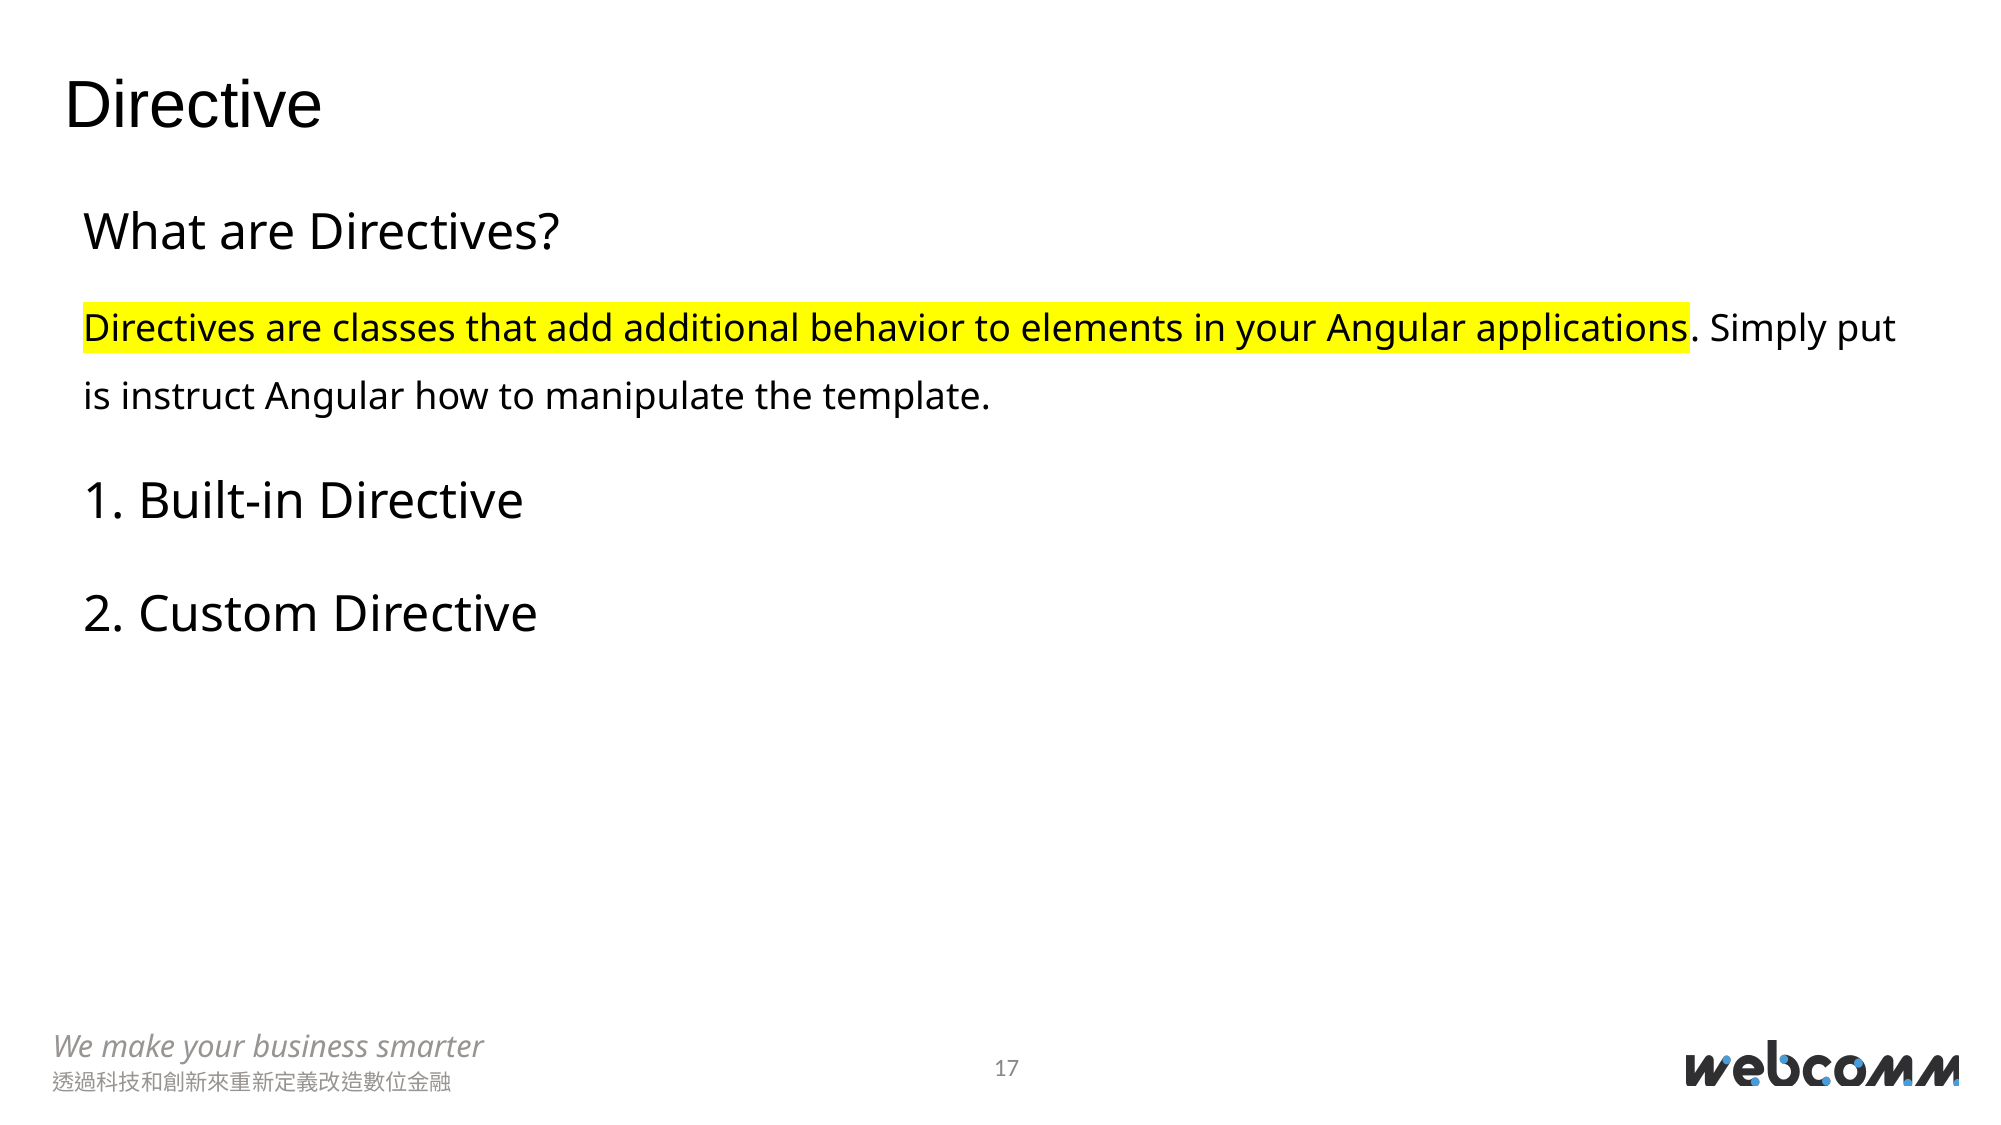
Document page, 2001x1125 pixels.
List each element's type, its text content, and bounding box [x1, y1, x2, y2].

picture [1686, 1040, 1959, 1086]
text_box Directive [49, 50, 1954, 162]
list What are Directives? Directives are classes that add additional behavior to elements in your Angular applications. Simply put is instruct Angular how to manipulate the template. 1. Built-in Directive 2. Custom Directive [68, 161, 1932, 972]
